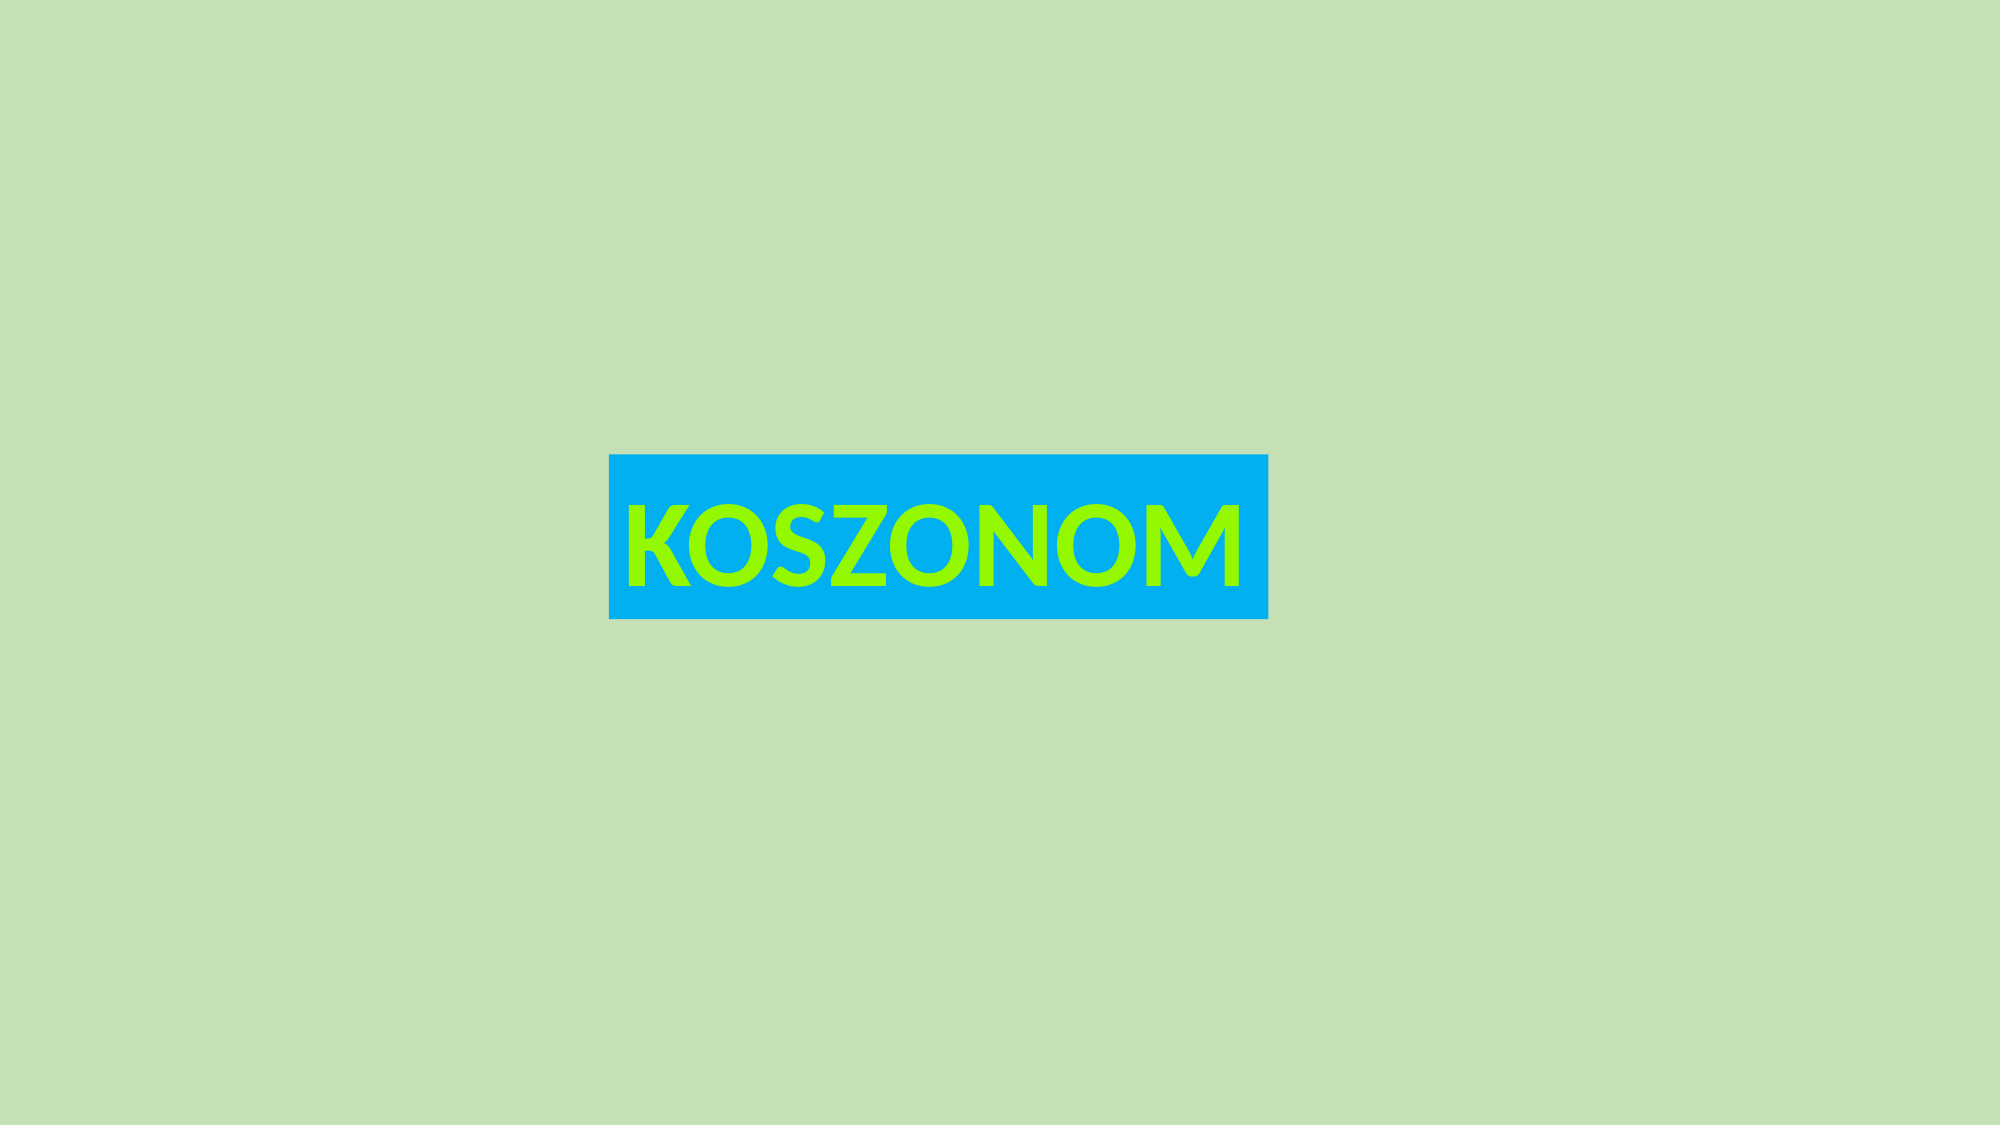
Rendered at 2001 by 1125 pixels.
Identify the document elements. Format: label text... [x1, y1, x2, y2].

text_box KOSZONOM [608, 454, 1269, 620]
